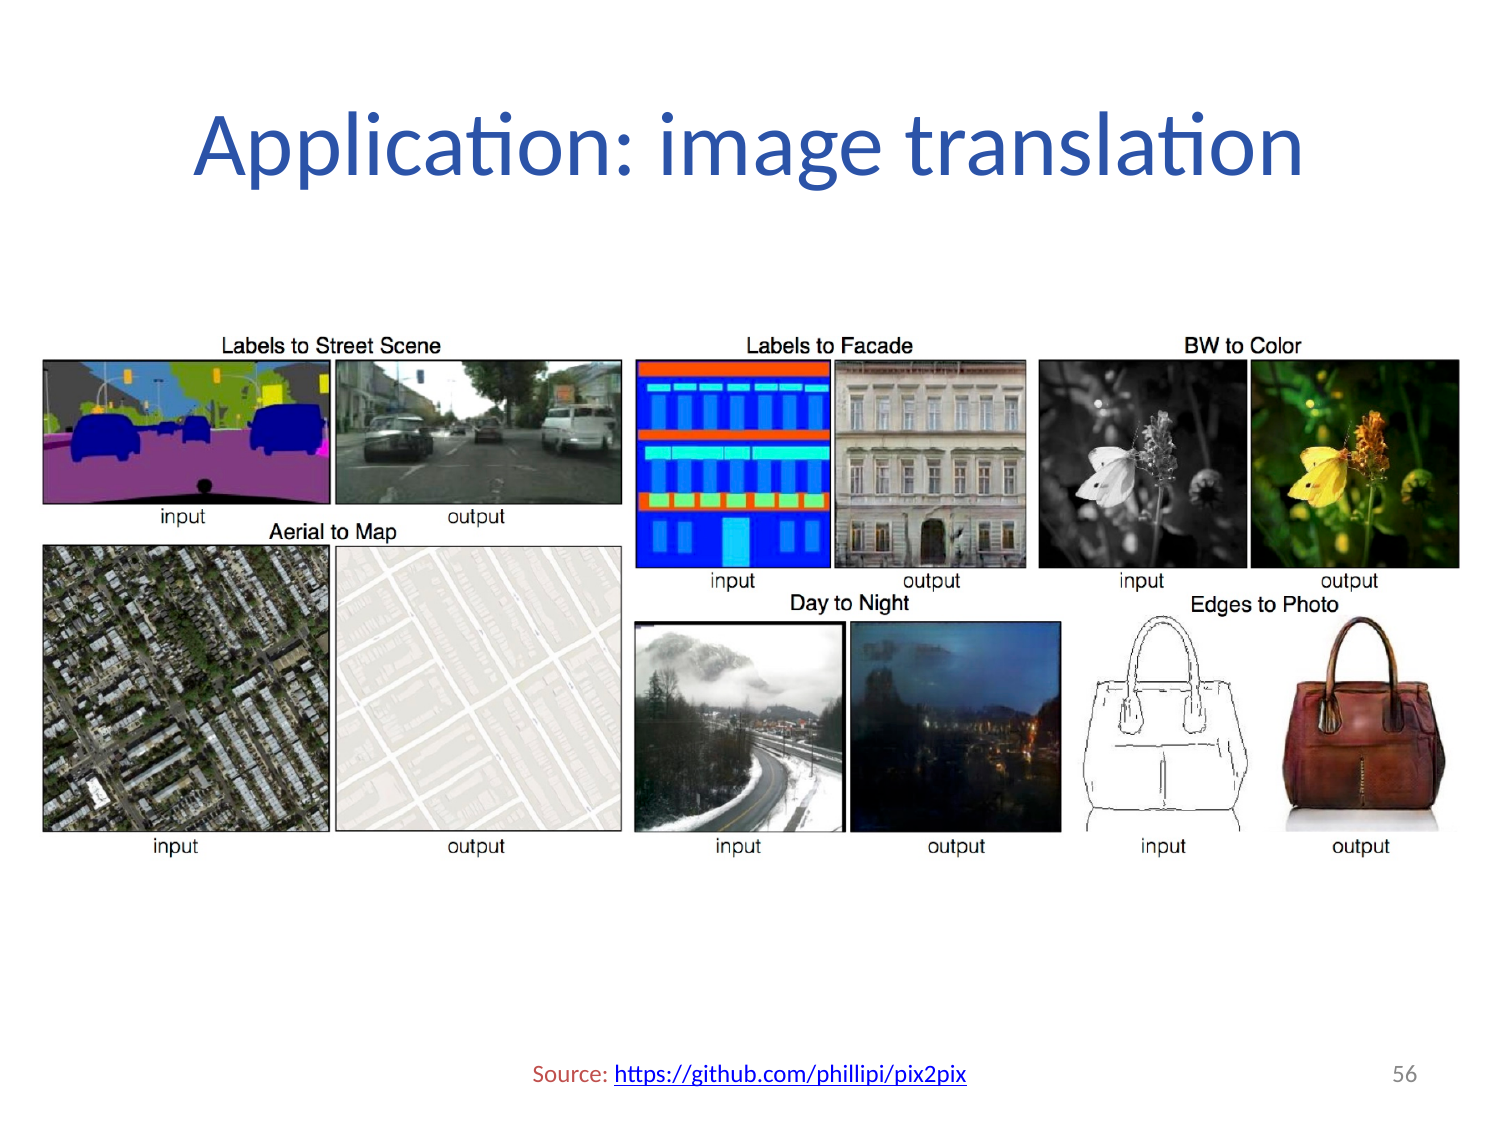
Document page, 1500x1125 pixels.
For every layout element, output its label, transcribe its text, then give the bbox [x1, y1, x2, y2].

text_box Source: https://github.com/phillipi/pix2pix [525, 1050, 975, 1096]
slide_number 56 [1074, 1051, 1426, 1094]
title Application: image translation [74, 14, 1426, 263]
picture [27, 316, 1473, 879]
